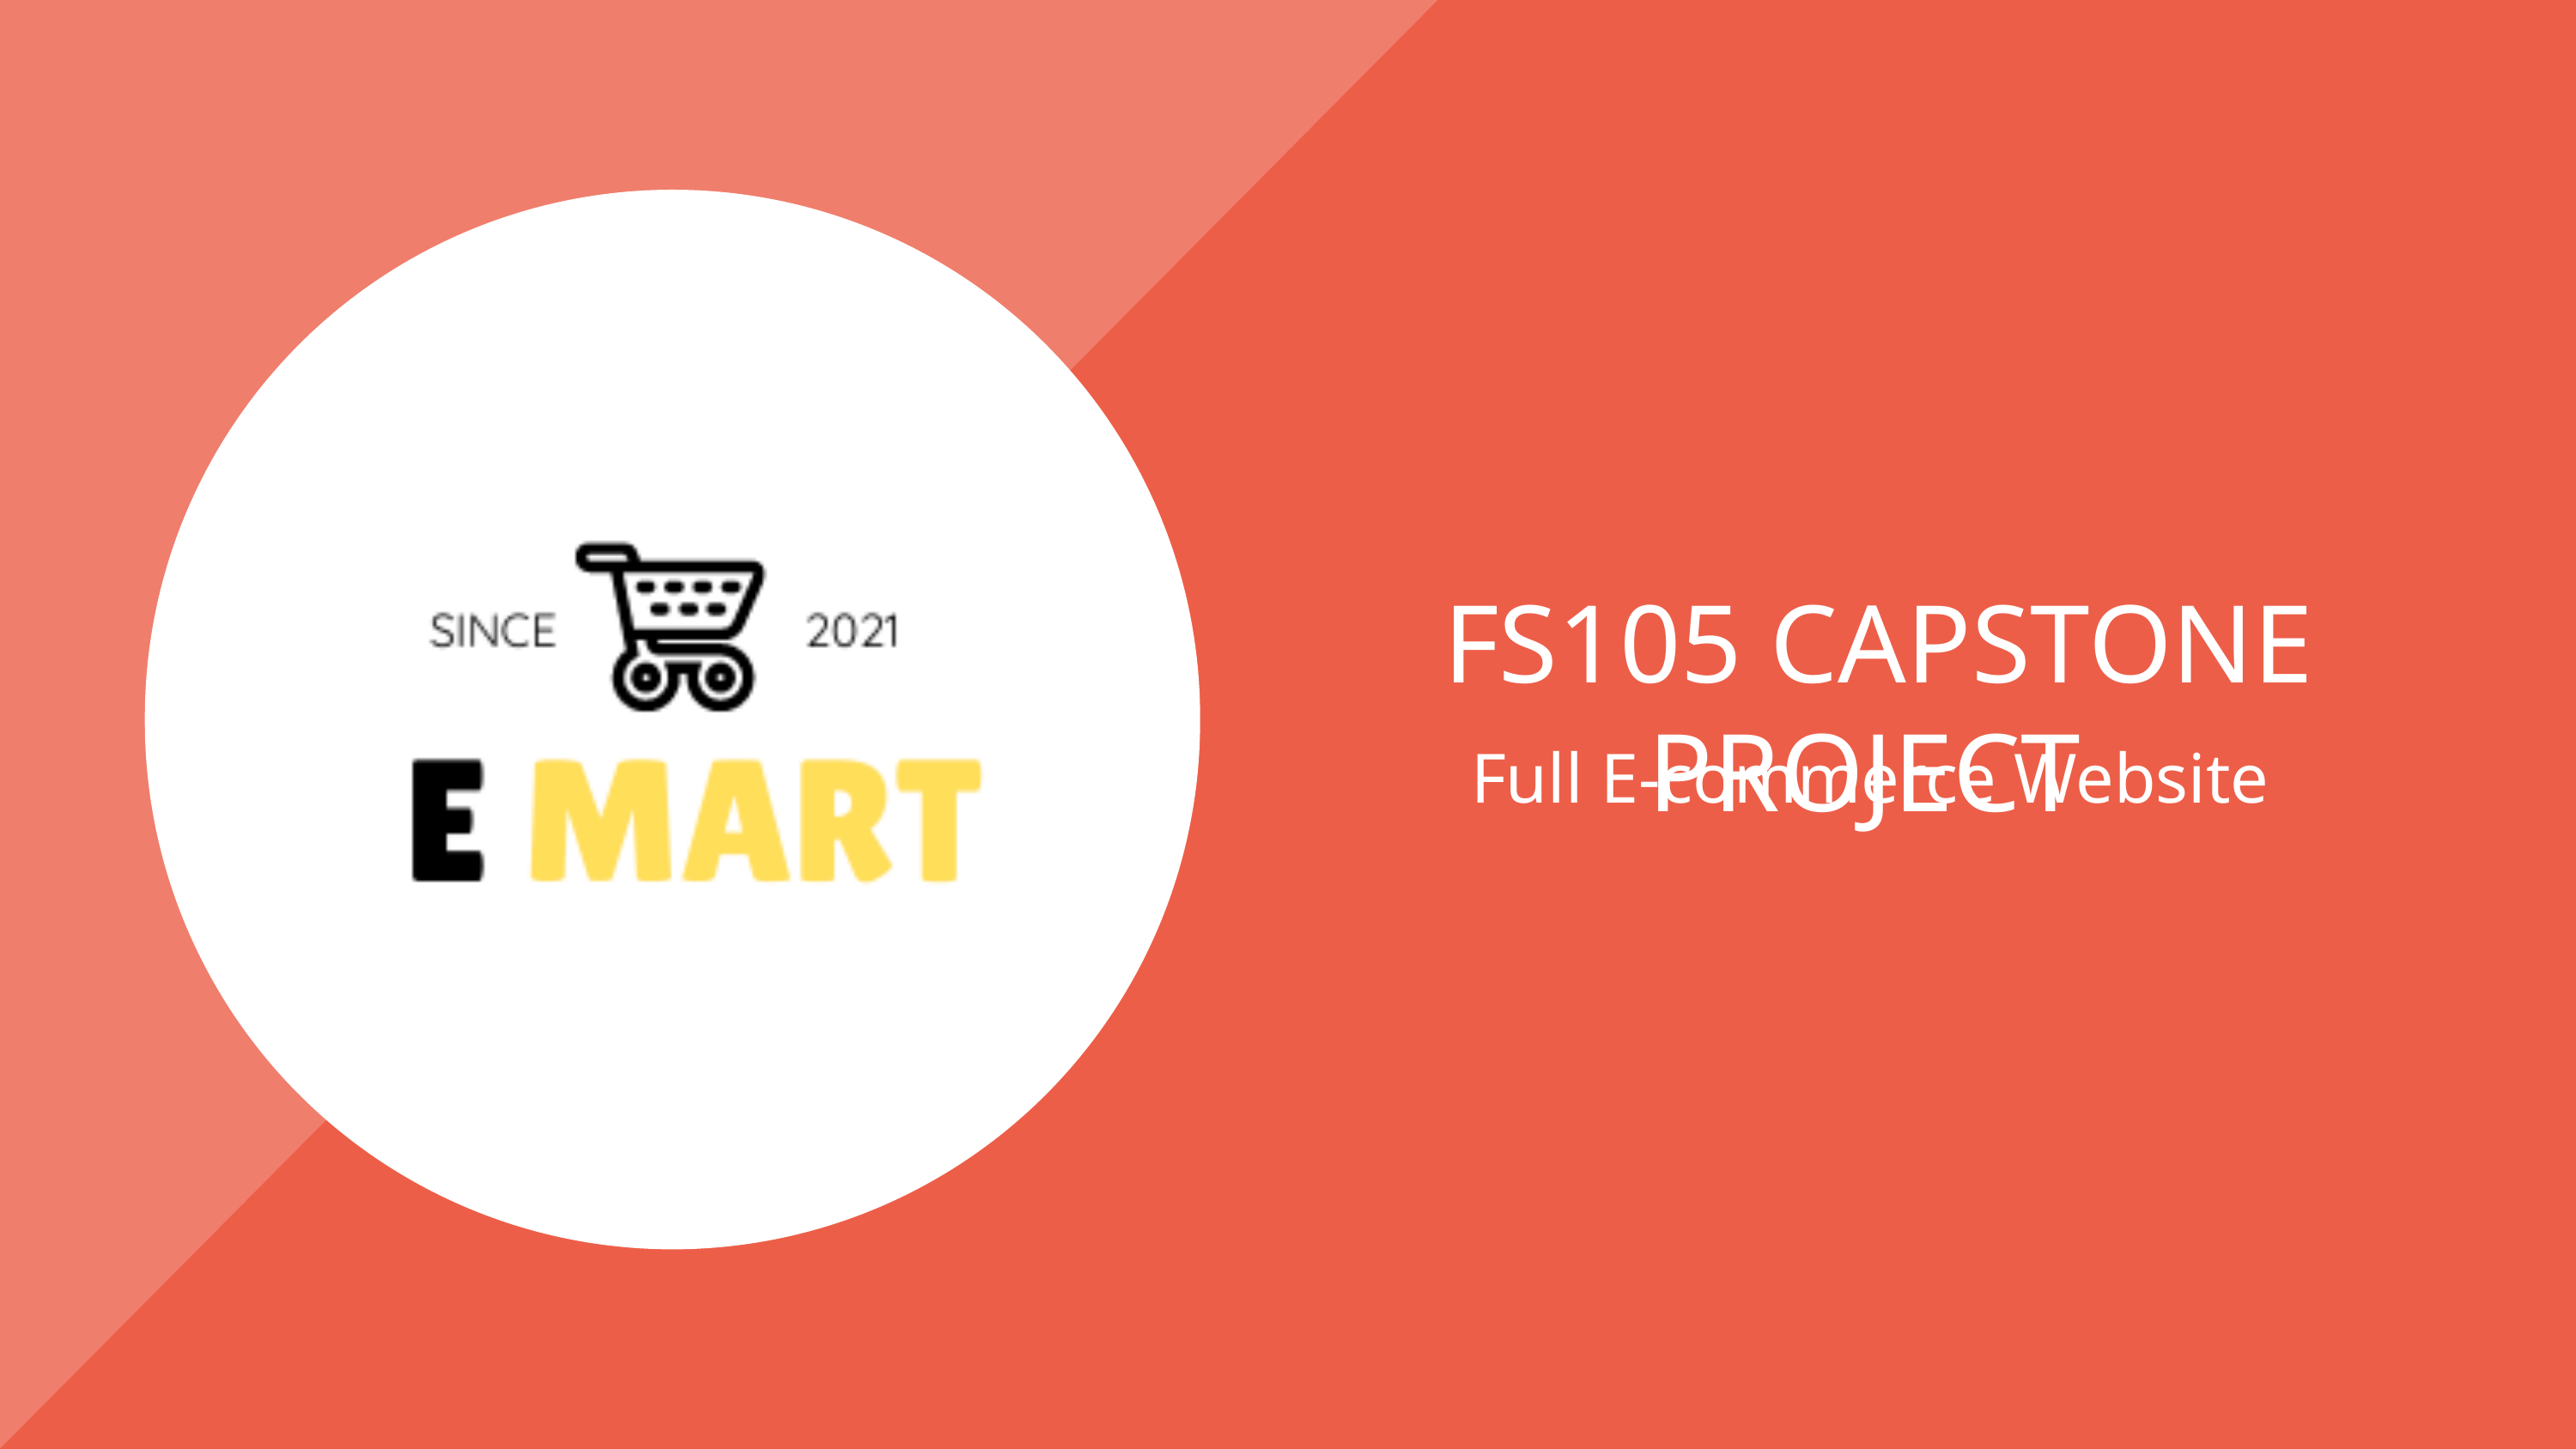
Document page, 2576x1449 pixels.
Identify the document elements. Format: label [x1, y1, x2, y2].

picture [343, 383, 1052, 1069]
text_box [0, 1, 1448, 1444]
text_box [1239, 575, 2518, 810]
